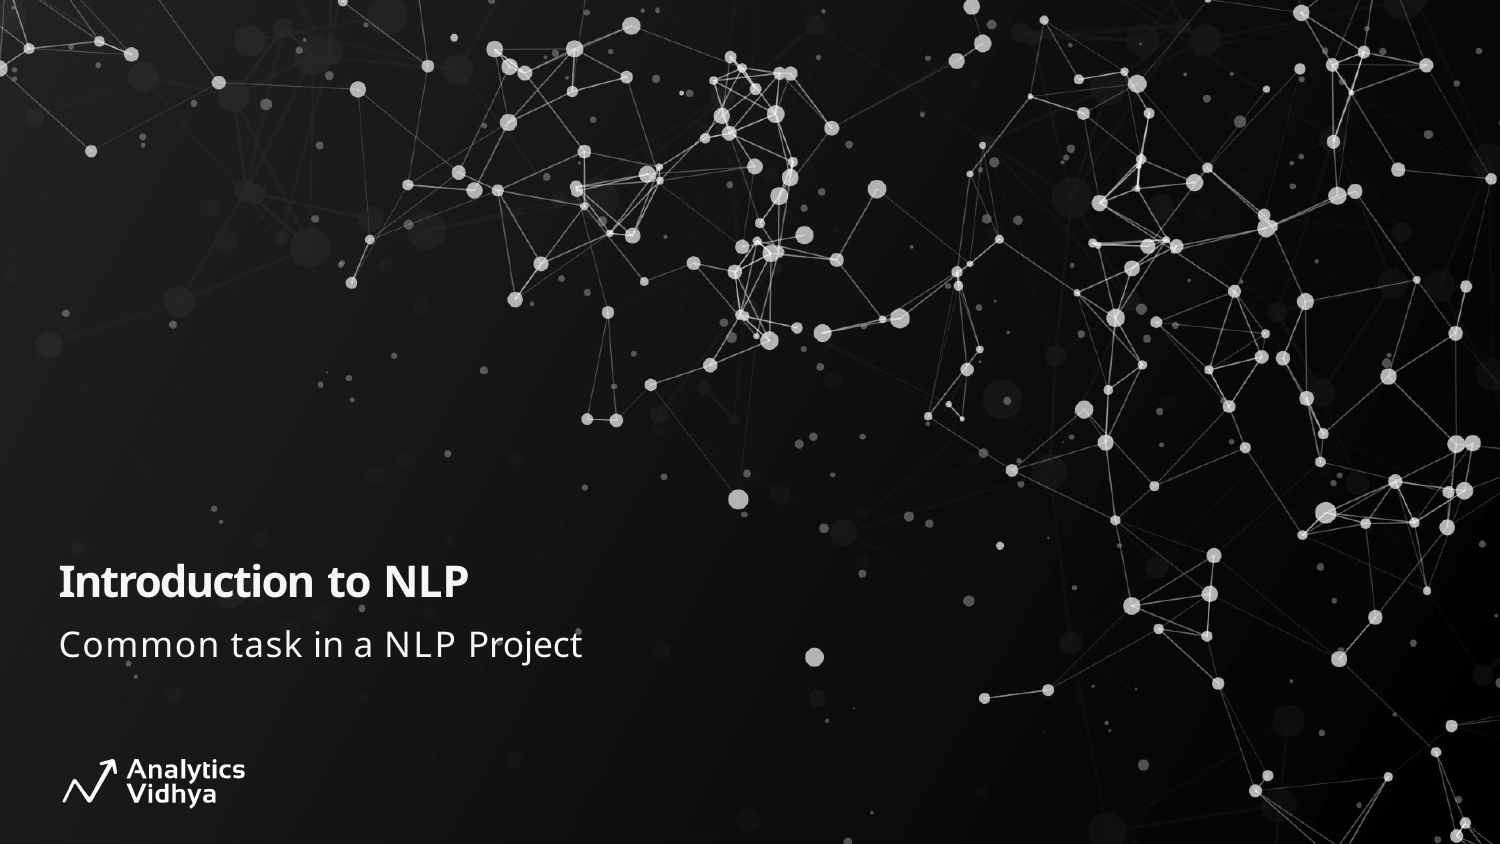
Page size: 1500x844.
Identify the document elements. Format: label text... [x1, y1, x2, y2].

picture [0, 0, 1500, 844]
text_box Introduction to NLP Common task in a NLP Project [56, 531, 712, 665]
